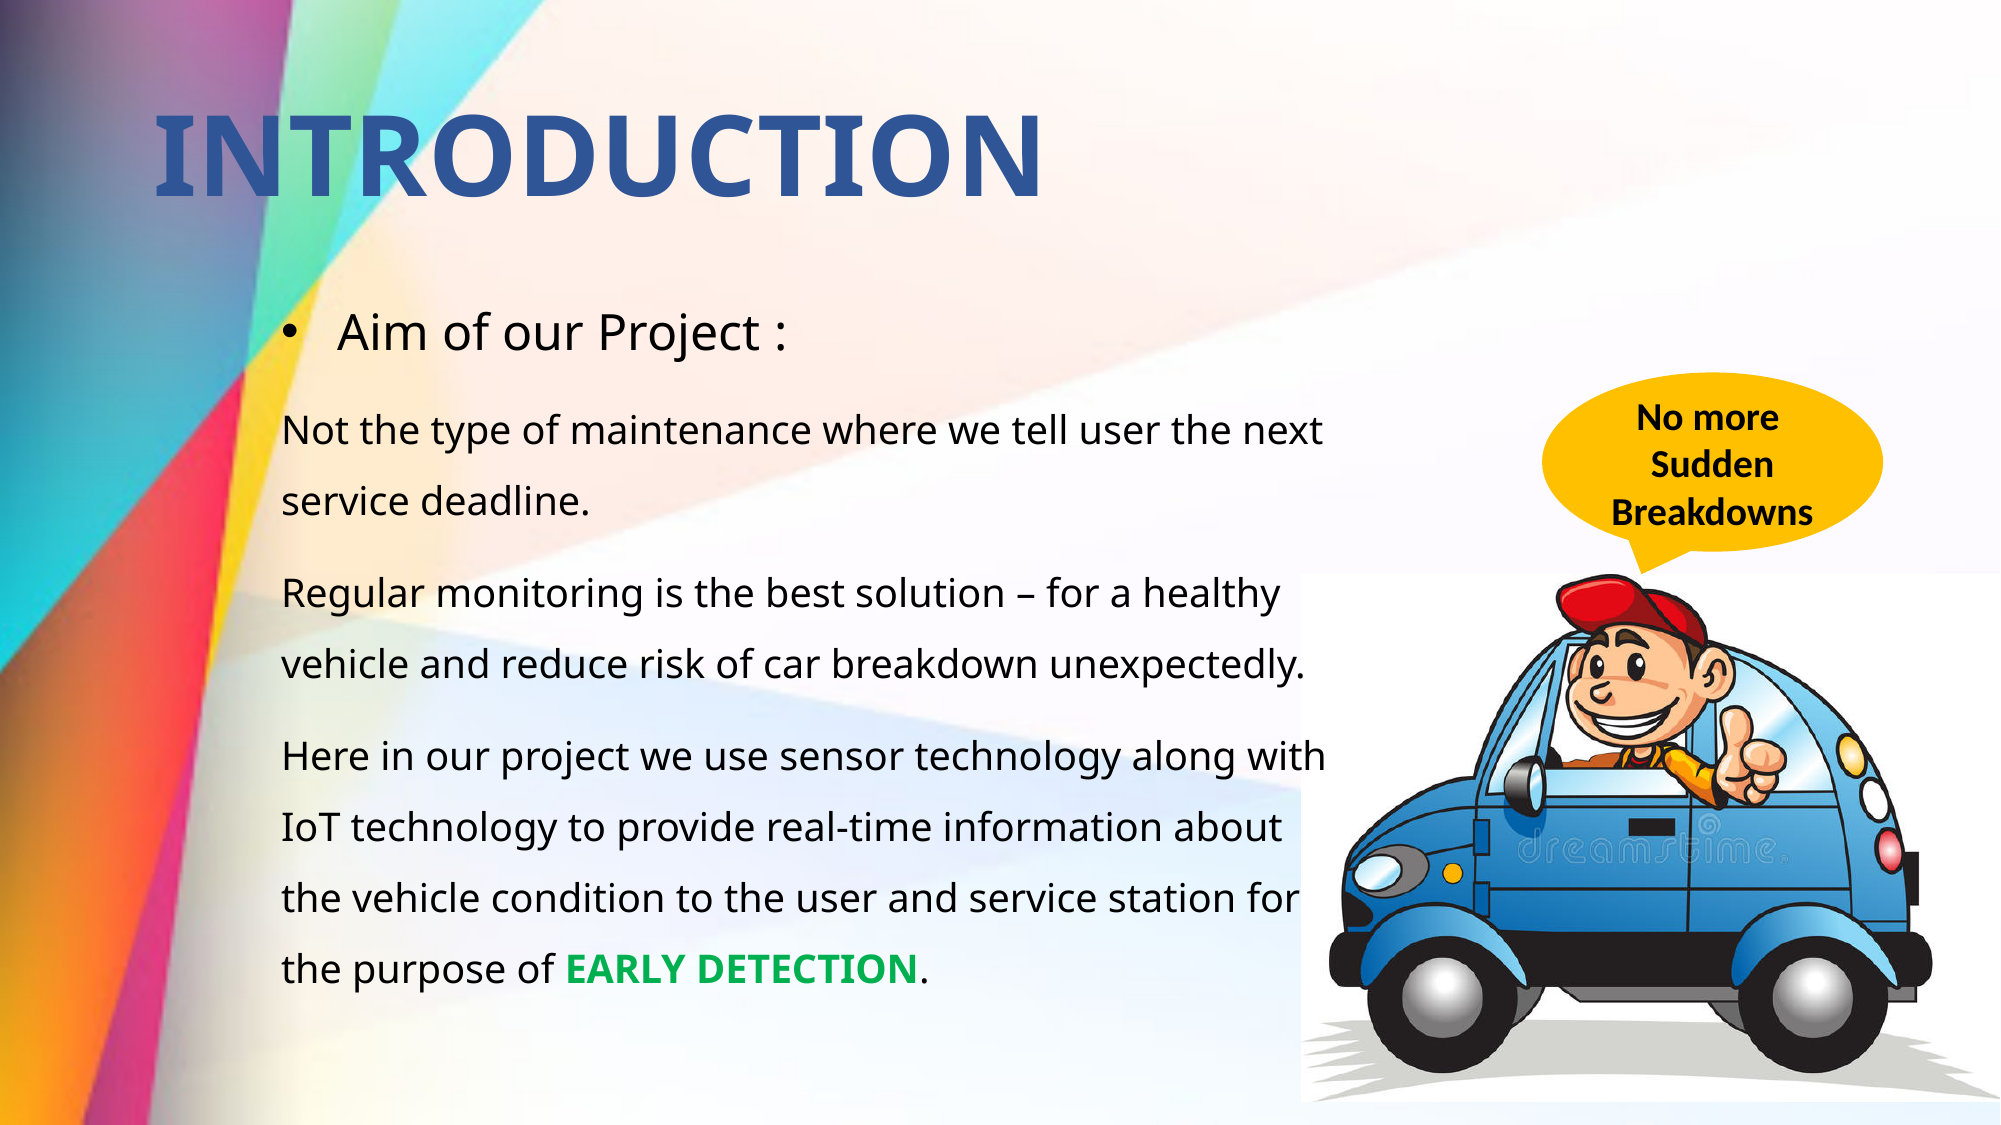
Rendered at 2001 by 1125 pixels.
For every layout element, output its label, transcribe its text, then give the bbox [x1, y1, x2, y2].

picture [0, 0, 2001, 1125]
text_box No more Sudden Breakdowns [1542, 372, 1884, 574]
text_box Aim of our Project : Not the type of maintenance where we tell user the next service deadline. Regular monitoring is the best solution – for a healthy vehicle and reduce risk of car breakdown unexpectedly. Here in our project we use sensor technology along with IoT technology to provide real-time information about the vehicle condition to the user and service station for the purpose of EARLY DETECTION. [266, 262, 1344, 1006]
text_box INTRODUCTION [138, 76, 1063, 227]
